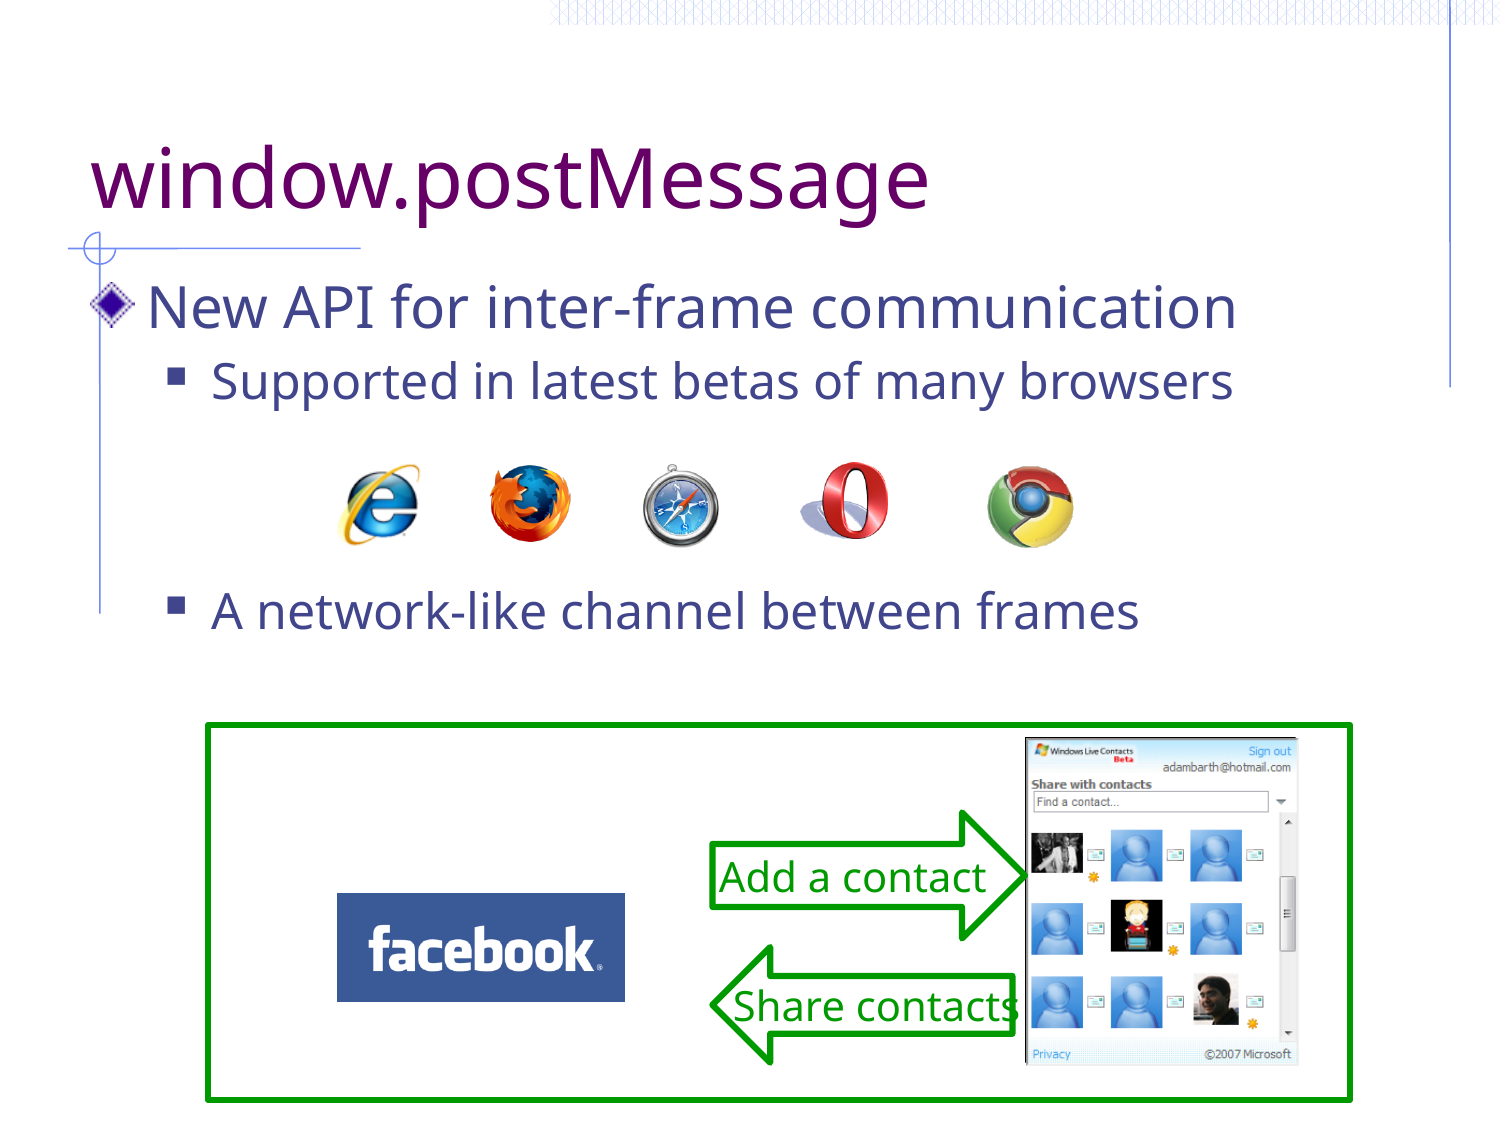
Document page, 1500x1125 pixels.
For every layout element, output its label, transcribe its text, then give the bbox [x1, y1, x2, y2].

picture [337, 892, 626, 1002]
text_box [208, 724, 1350, 1100]
title window.postMessage [74, 44, 1426, 233]
picture [487, 462, 576, 547]
picture [637, 462, 726, 551]
picture [90, 282, 135, 328]
picture [1024, 737, 1301, 1067]
picture [799, 462, 888, 540]
picture [984, 462, 1076, 551]
list New API for inter-frame communication Supported in latest betas of many browsers A network-like channel between frames [74, 262, 1426, 1006]
picture [337, 462, 426, 551]
